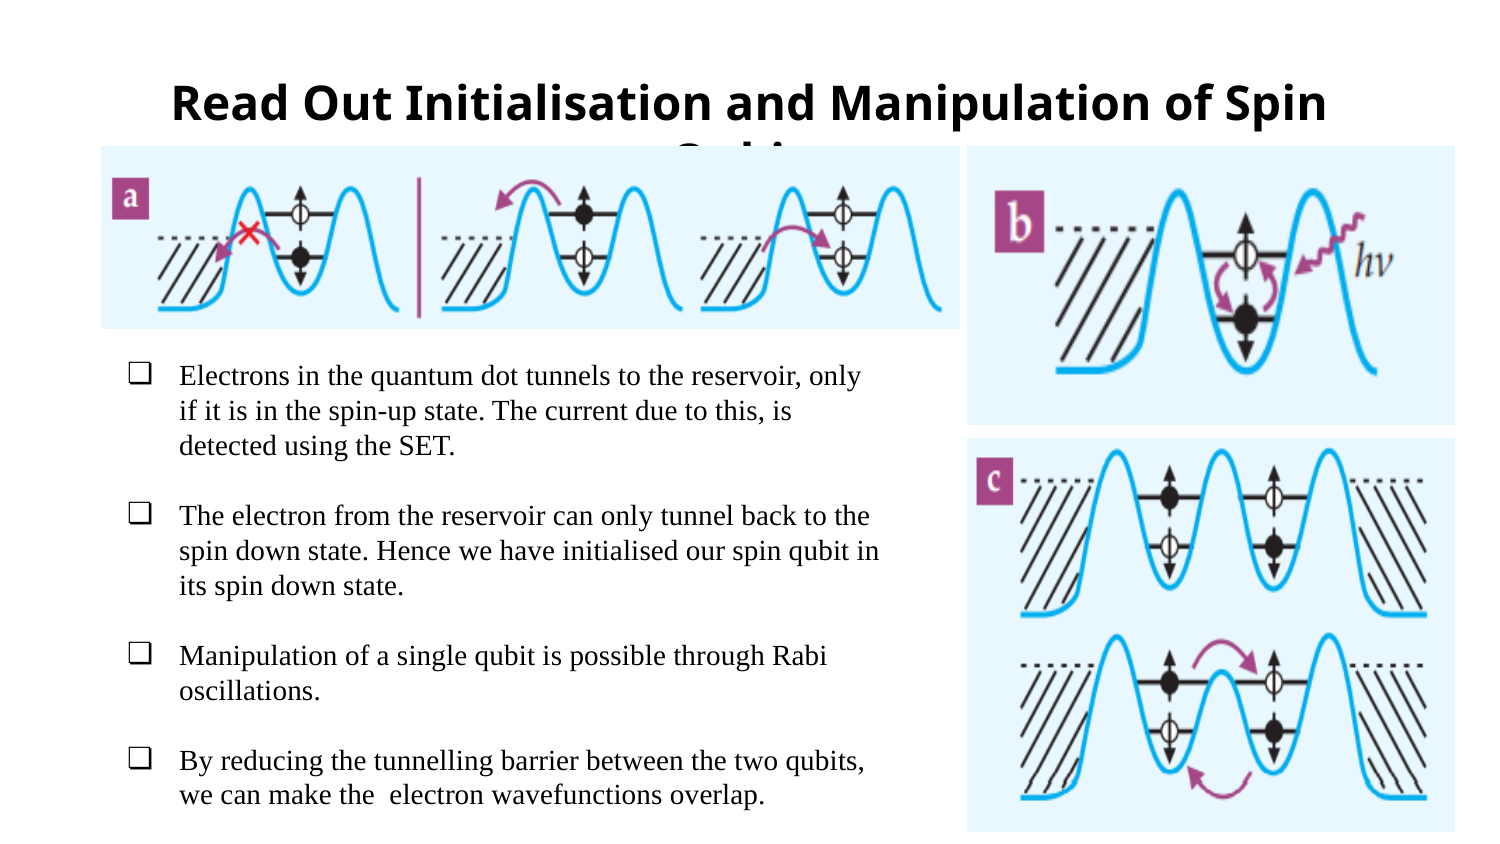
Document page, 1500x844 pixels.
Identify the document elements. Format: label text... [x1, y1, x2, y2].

picture [101, 146, 960, 329]
picture [967, 438, 1455, 832]
text_box Read Out Initialisation and Manipulation of Spin Qubits [74, 57, 1426, 203]
picture [967, 146, 1455, 425]
text_box Electrons in the quantum dot tunnels to the reservoir, only if it is in the spin-up state. The current due to this, is detected using the SET. The electron from the reservoir can only tunnel back to the spin down state. Hence we have initialised our spin qubit in its spin down state. Manipulation of a single qubit is possible through Rabi oscillations. By reducing the tunnelling barrier between the two qubits, we can make the electron wavefunctions overlap. [89, 341, 900, 826]
